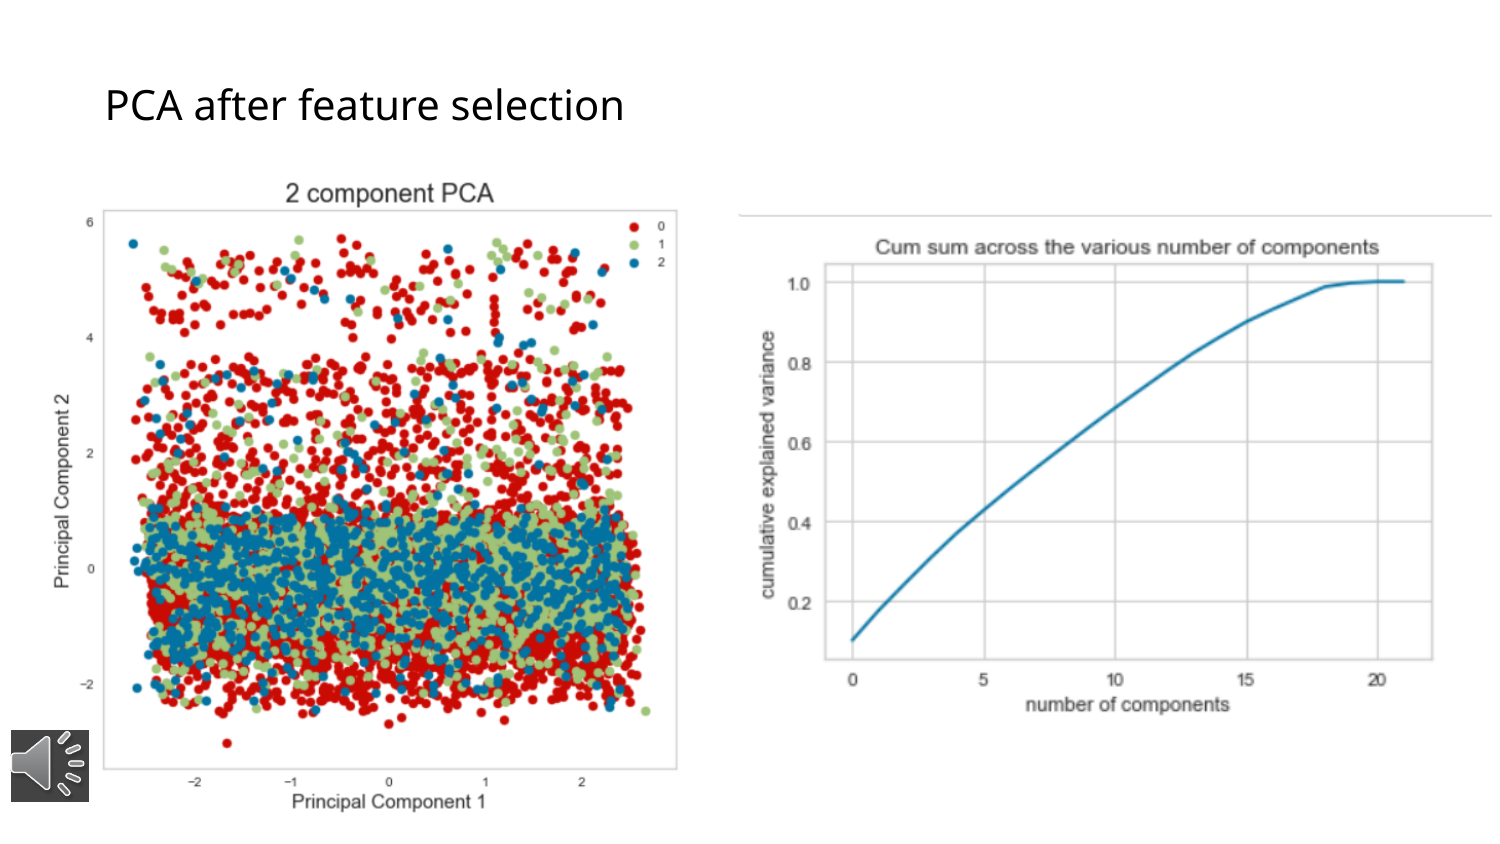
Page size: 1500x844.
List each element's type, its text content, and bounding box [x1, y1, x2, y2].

text_box PCA after feature selection [89, 63, 1231, 150]
picture [9, 174, 1493, 819]
